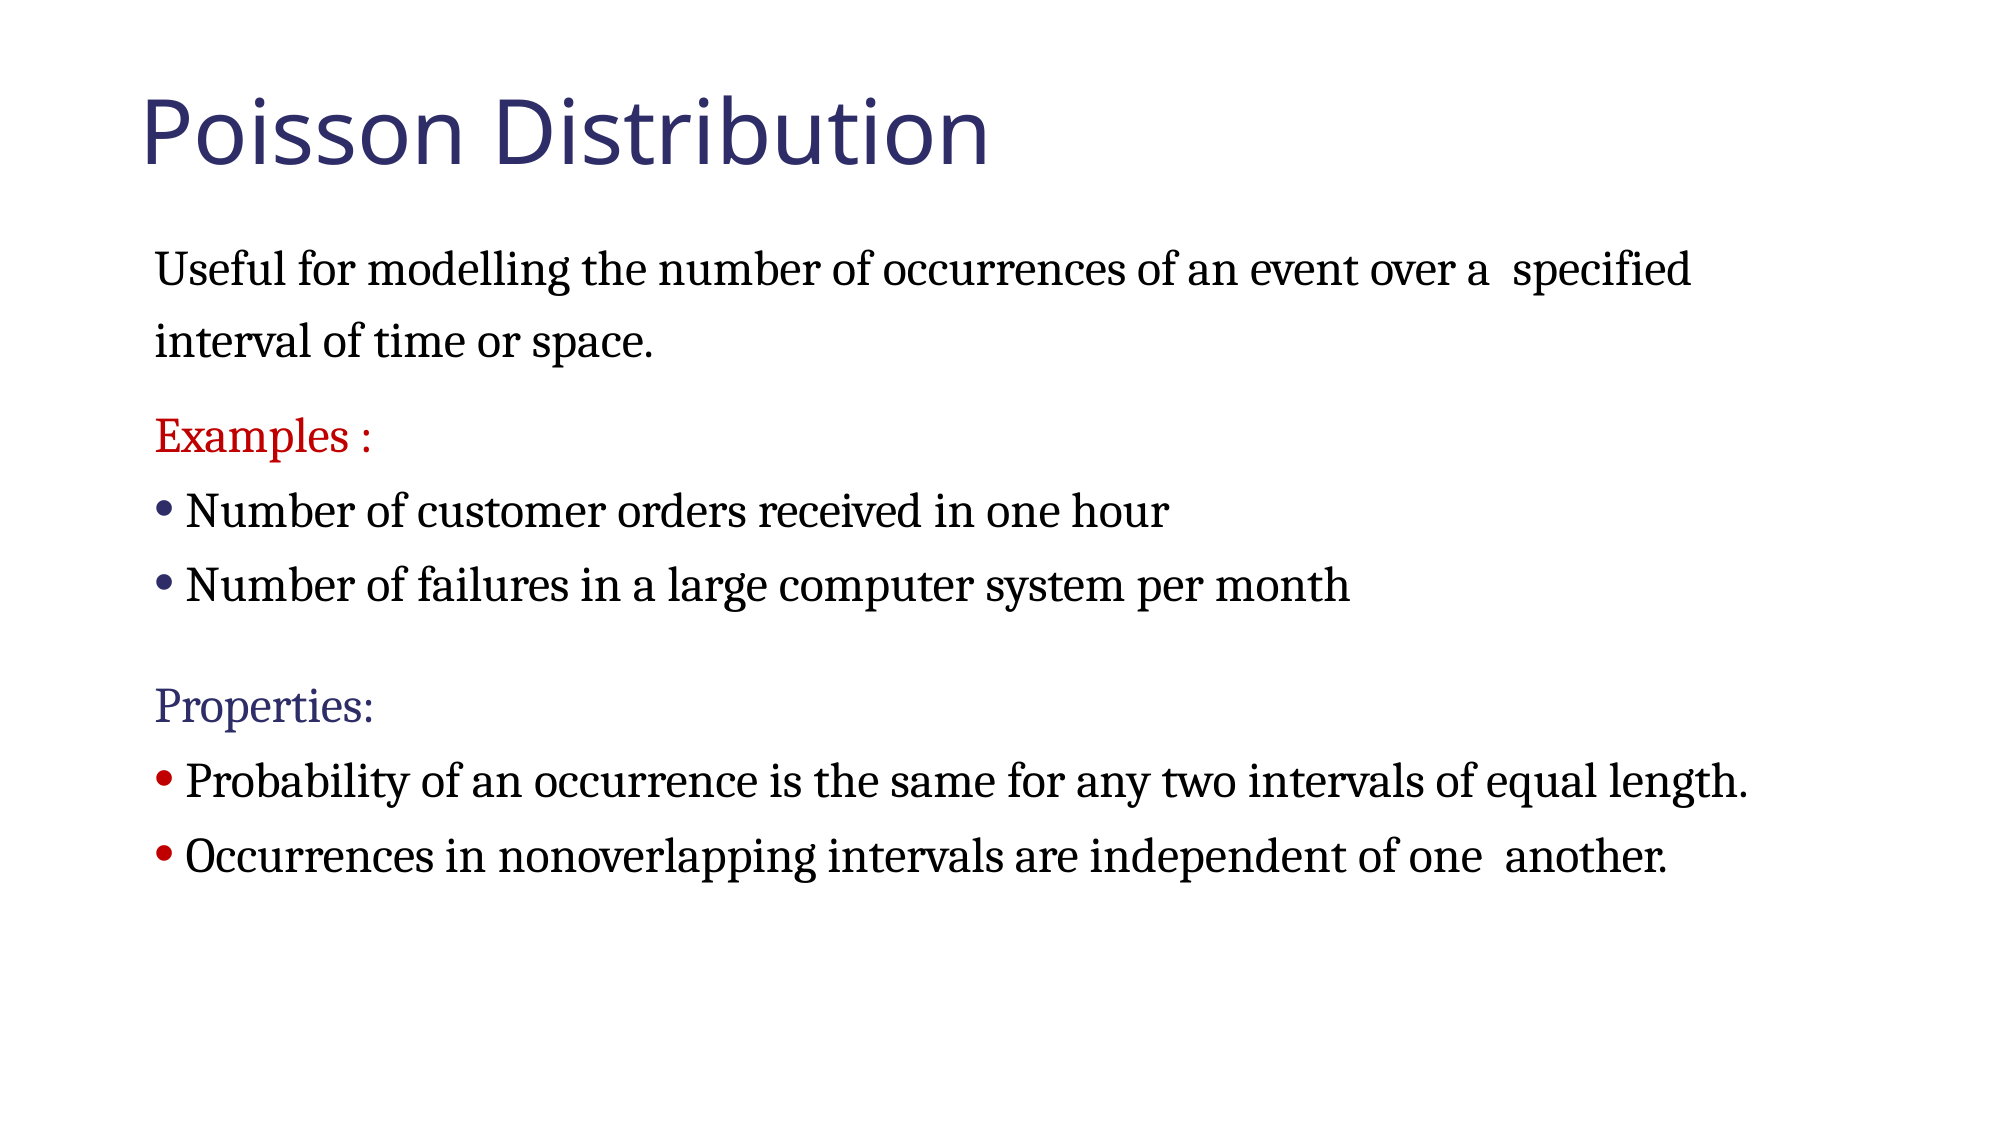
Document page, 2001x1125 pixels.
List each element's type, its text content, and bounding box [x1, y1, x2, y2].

title Poisson Distribution [137, 32, 1863, 223]
list Useful for modelling the number of occurrences of an event over a specified interval of time or space. Examples : Number of customer orders received in one hour Number of failures in a large computer system per month Properties: Probability of an occurrence is the same for any two intervals of equal length. Occurrences in nonoverlapping intervals are independent of one another. [137, 223, 1863, 1050]
